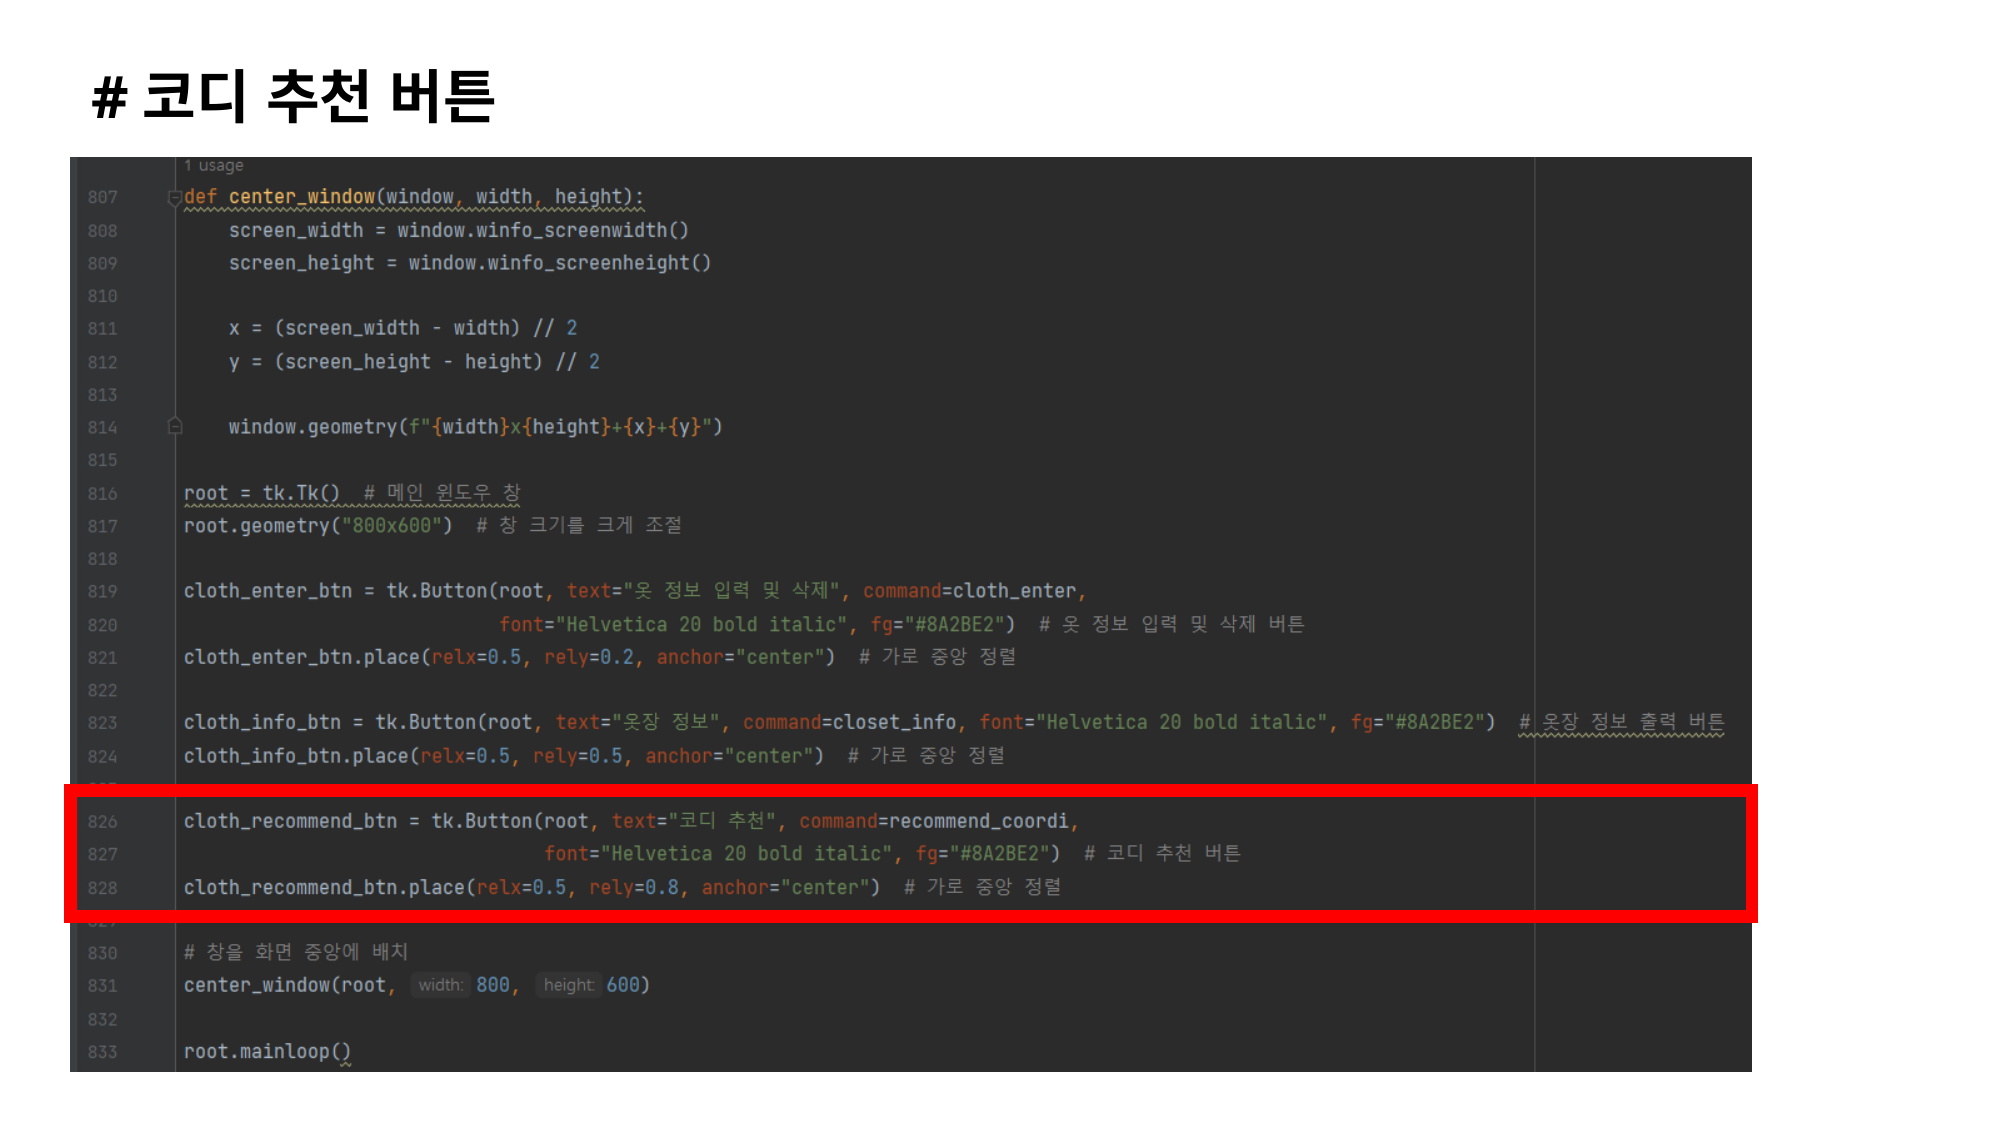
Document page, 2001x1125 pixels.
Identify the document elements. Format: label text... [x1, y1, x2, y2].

picture [70, 157, 1752, 1072]
text_box #코디 추천 버튼 [76, 53, 1243, 138]
